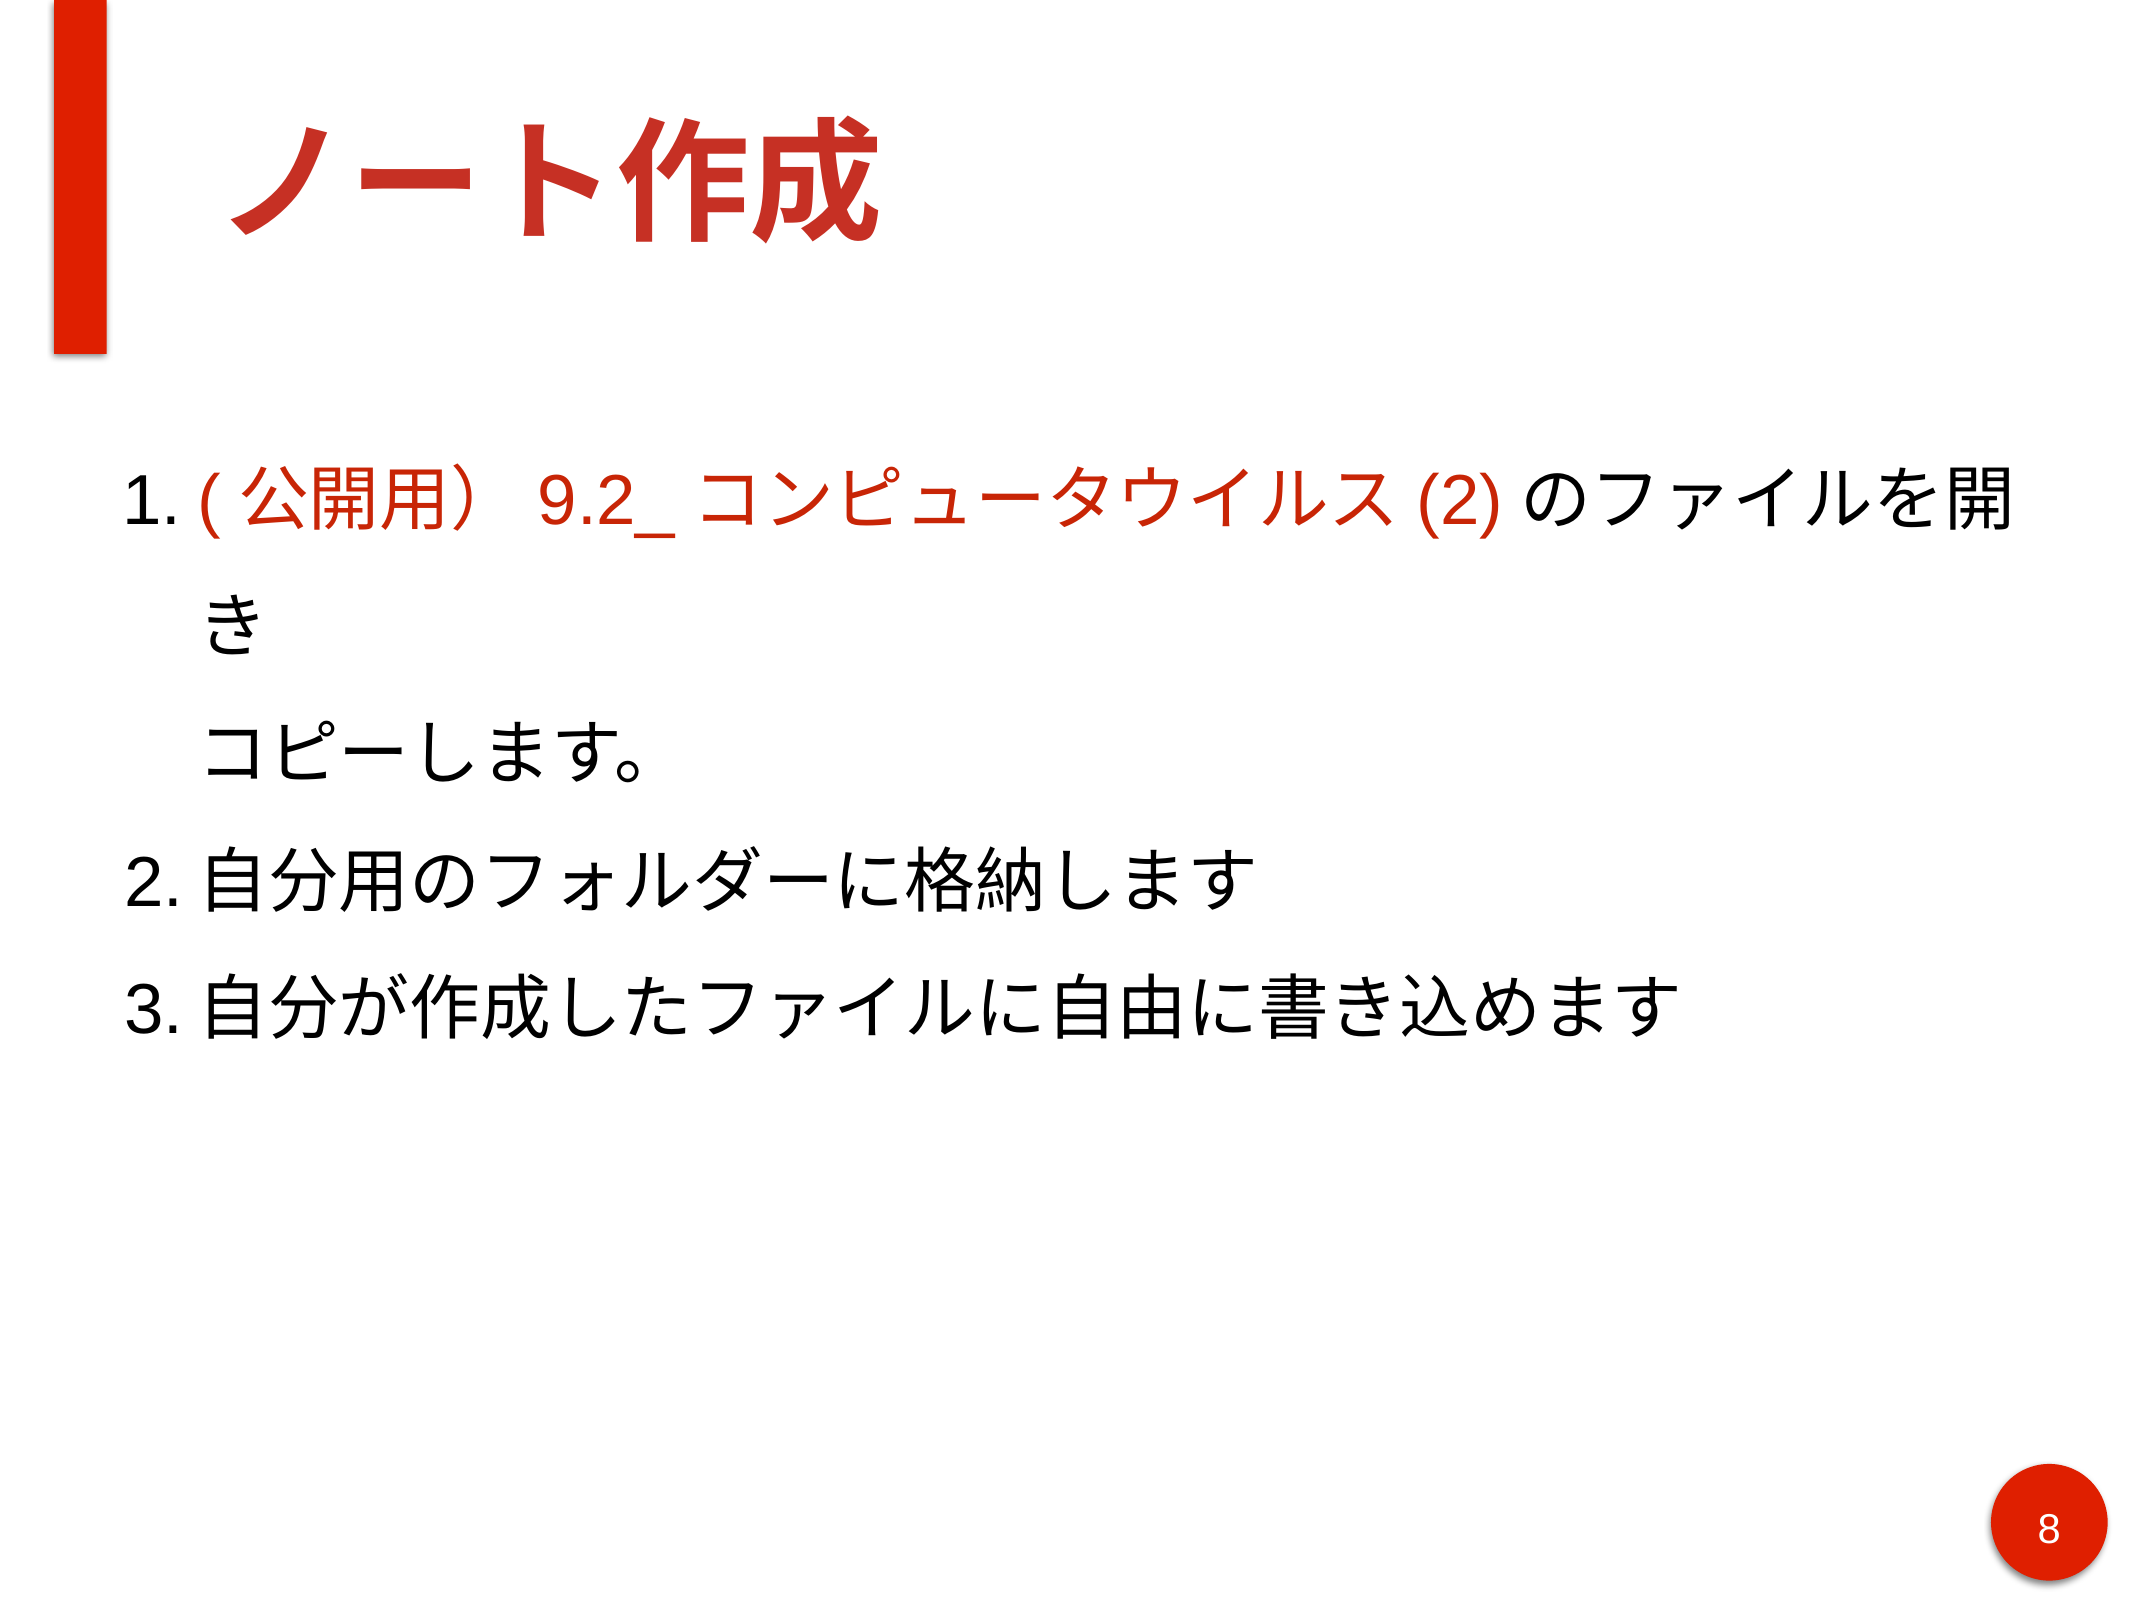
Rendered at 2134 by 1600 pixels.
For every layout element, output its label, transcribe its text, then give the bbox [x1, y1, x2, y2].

list (公開用）9.2_コンピュータウイルス(2)のファイルを開き コピーします。 自分用のフォルダーに格納します 自分が作成したファイルに自由に書き込めます [114, 402, 2067, 1567]
slide_number 8 [2012, 1493, 2087, 1552]
title ノート作成 [208, 11, 1927, 343]
